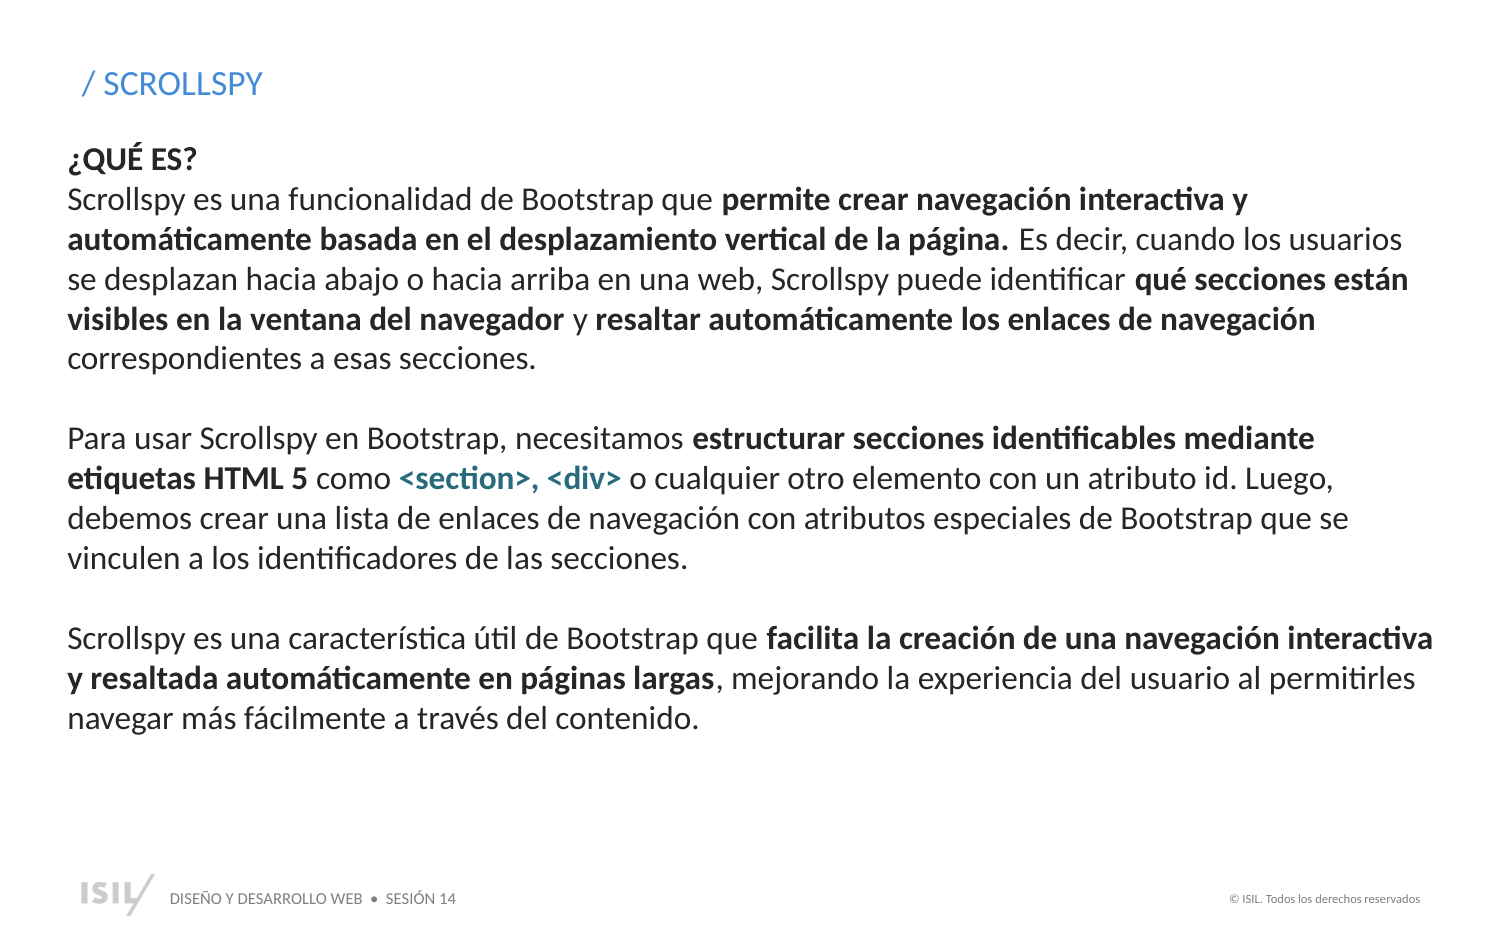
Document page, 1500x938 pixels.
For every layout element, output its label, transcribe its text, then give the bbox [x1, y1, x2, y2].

text_box ¿QUÉ ES? Scrollspy es una funcionalidad de Bootstrap que permite crear navegación interactiva y automáticamente basada en el desplazamiento vertical de la página. Es decir, cuando los usuarios se desplazan hacia abajo o hacia arriba en una web, Scrollspy puede identificar qué secciones están visibles en la ventana del navegador y resaltar automáticamente los enlaces de navegación correspondientes a esas secciones. Para usar Scrollspy en Bootstrap, necesitamos estructurar secciones identificables mediante etiquetas HTML 5 como <section>, <div> o cualquier otro elemento con un atributo id. Luego, debemos crear una lista de enlaces de navegación con atributos especiales de Bootstrap que se vinculen a los identificadores de las secciones. Scrollspy es una característica útil de Bootstrap que facilita la creación de una navegación interactiva y resaltada automáticamente en páginas largas, mejorando la experiencia del usuario al permitirles navegar más fácilmente a través del contenido. [52, 129, 1452, 744]
text_box / SCROLLSPY [66, 52, 1249, 111]
